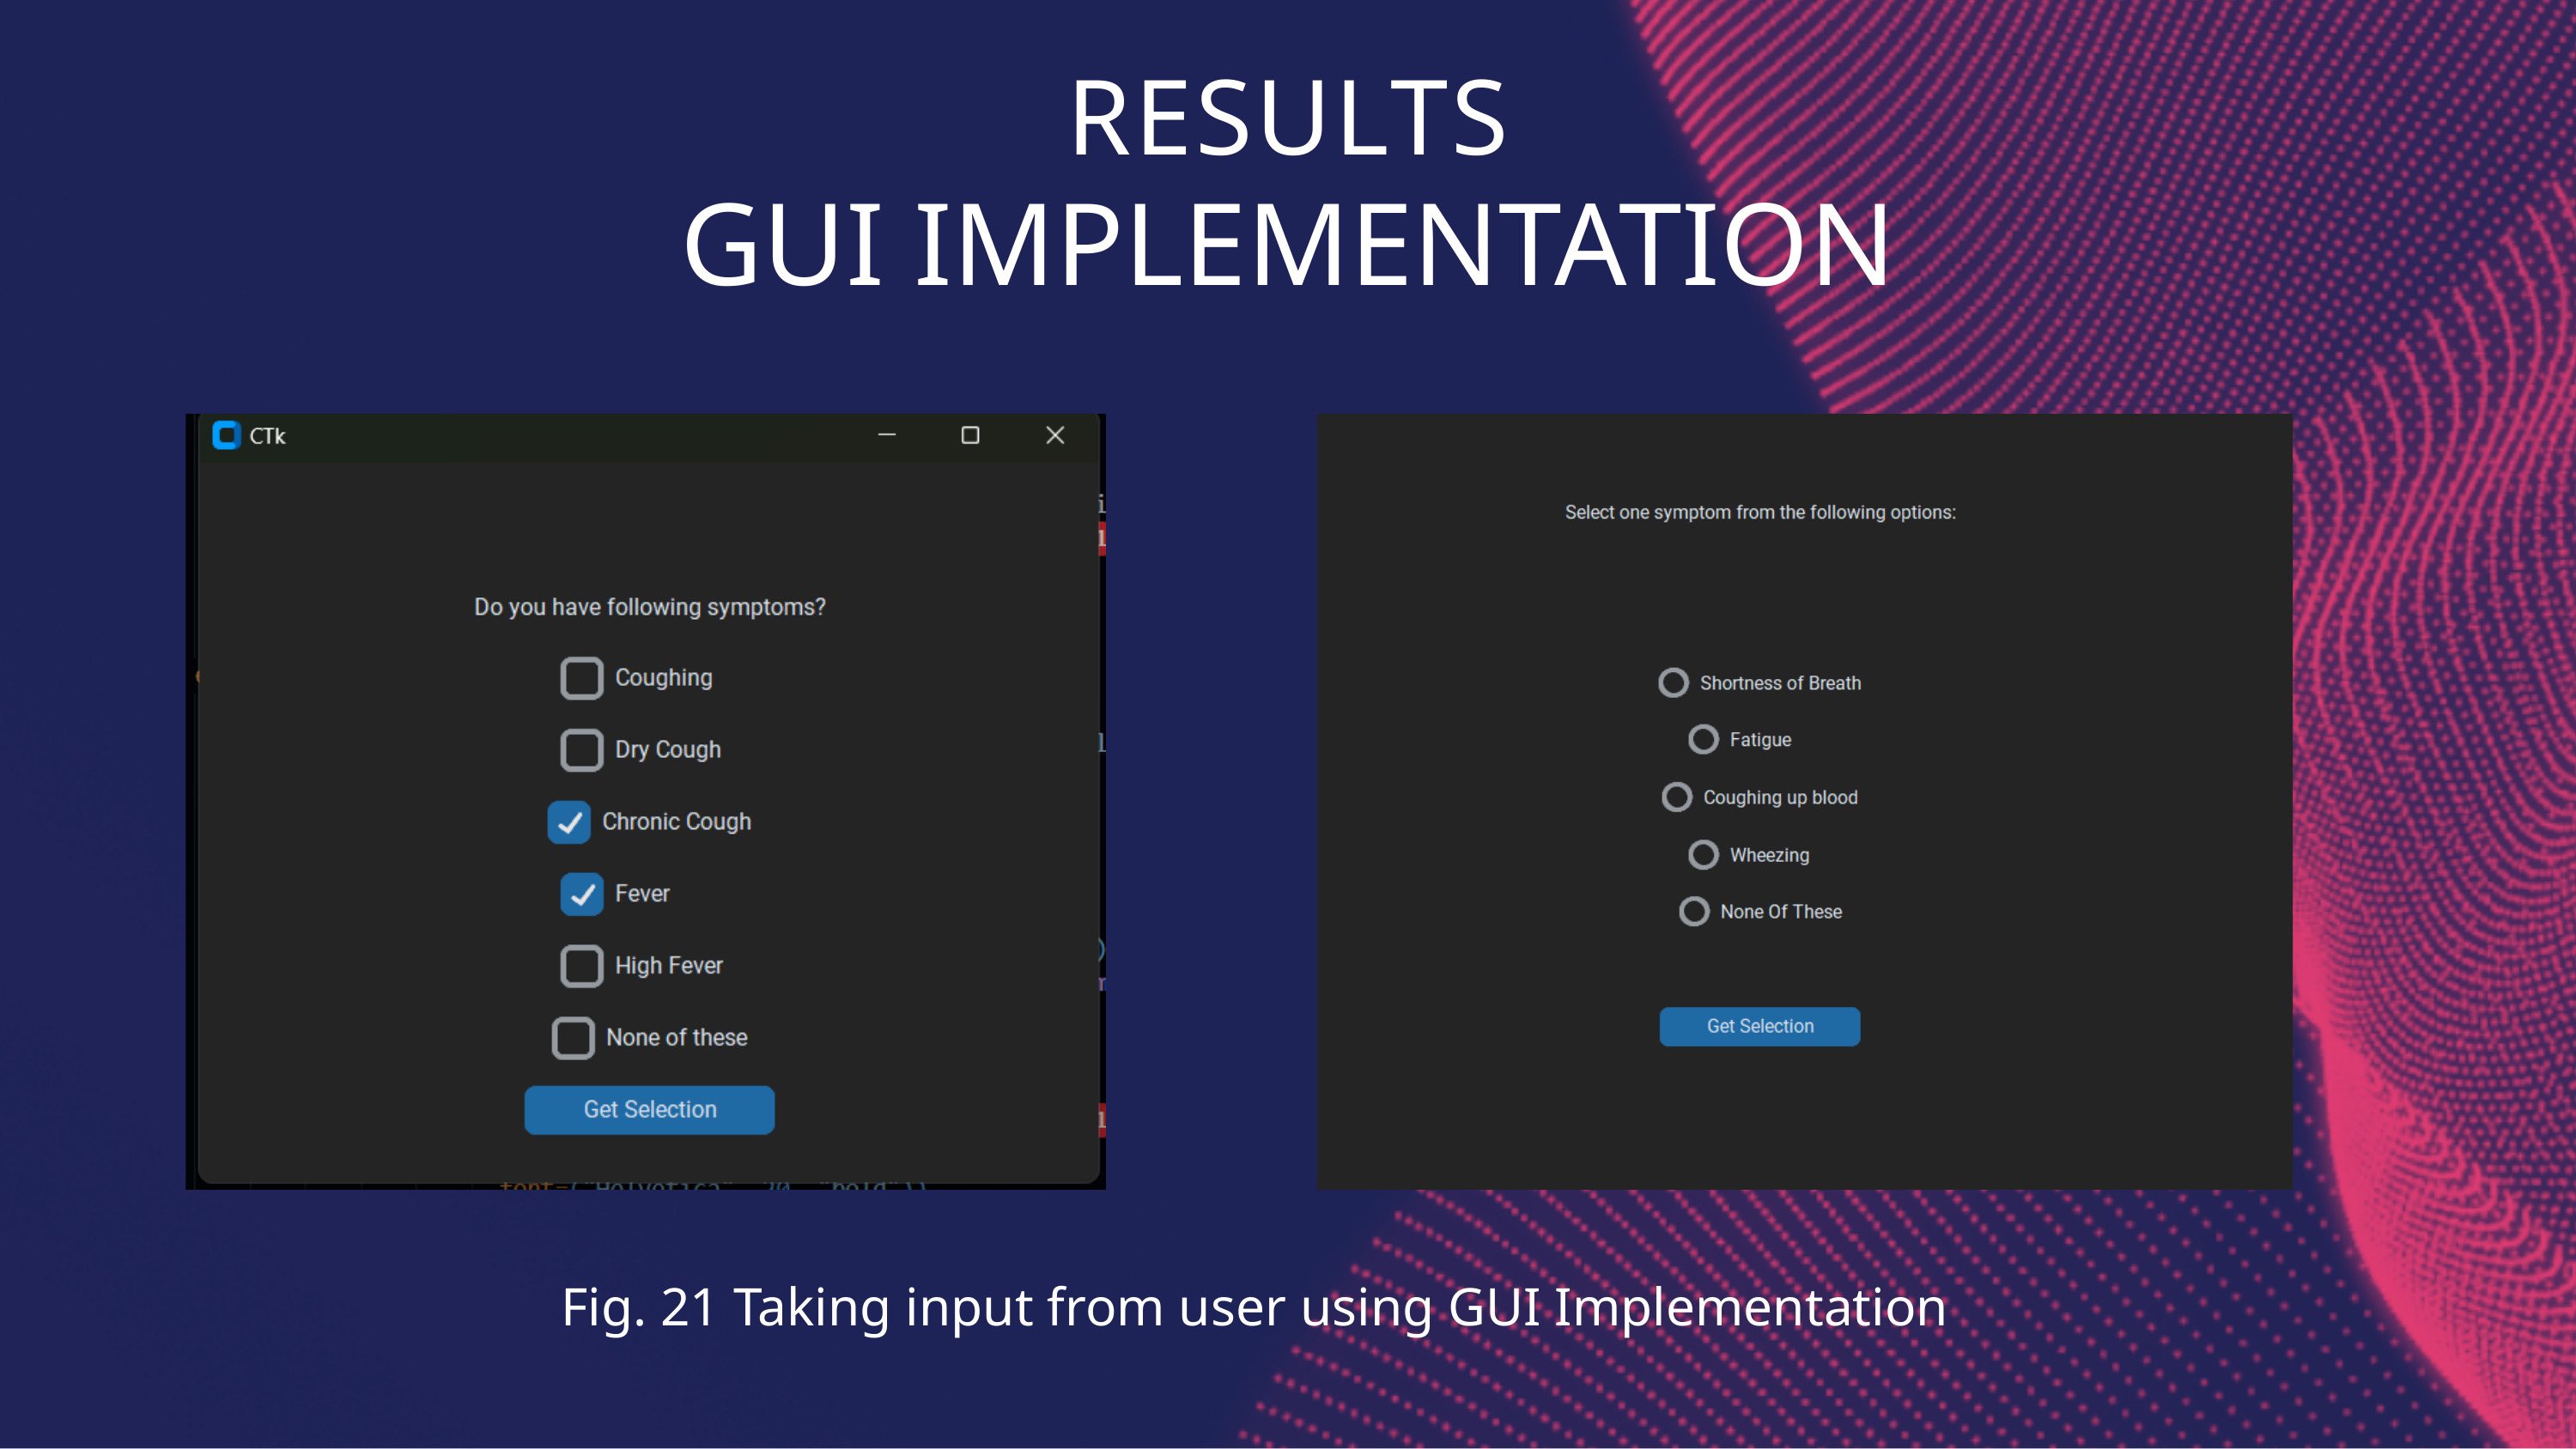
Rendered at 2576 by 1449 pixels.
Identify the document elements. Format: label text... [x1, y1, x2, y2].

text_box [1317, 414, 2293, 1190]
text_box [185, 414, 1106, 1190]
text_box Fig. 21 Taking input from user using GUI Implementation [561, 1263, 2485, 1337]
text_box GUI IMPLEMENTATION [185, 195, 2391, 309]
text_box [0, 0, 2576, 1449]
text_box RESULTS [738, 61, 1838, 176]
